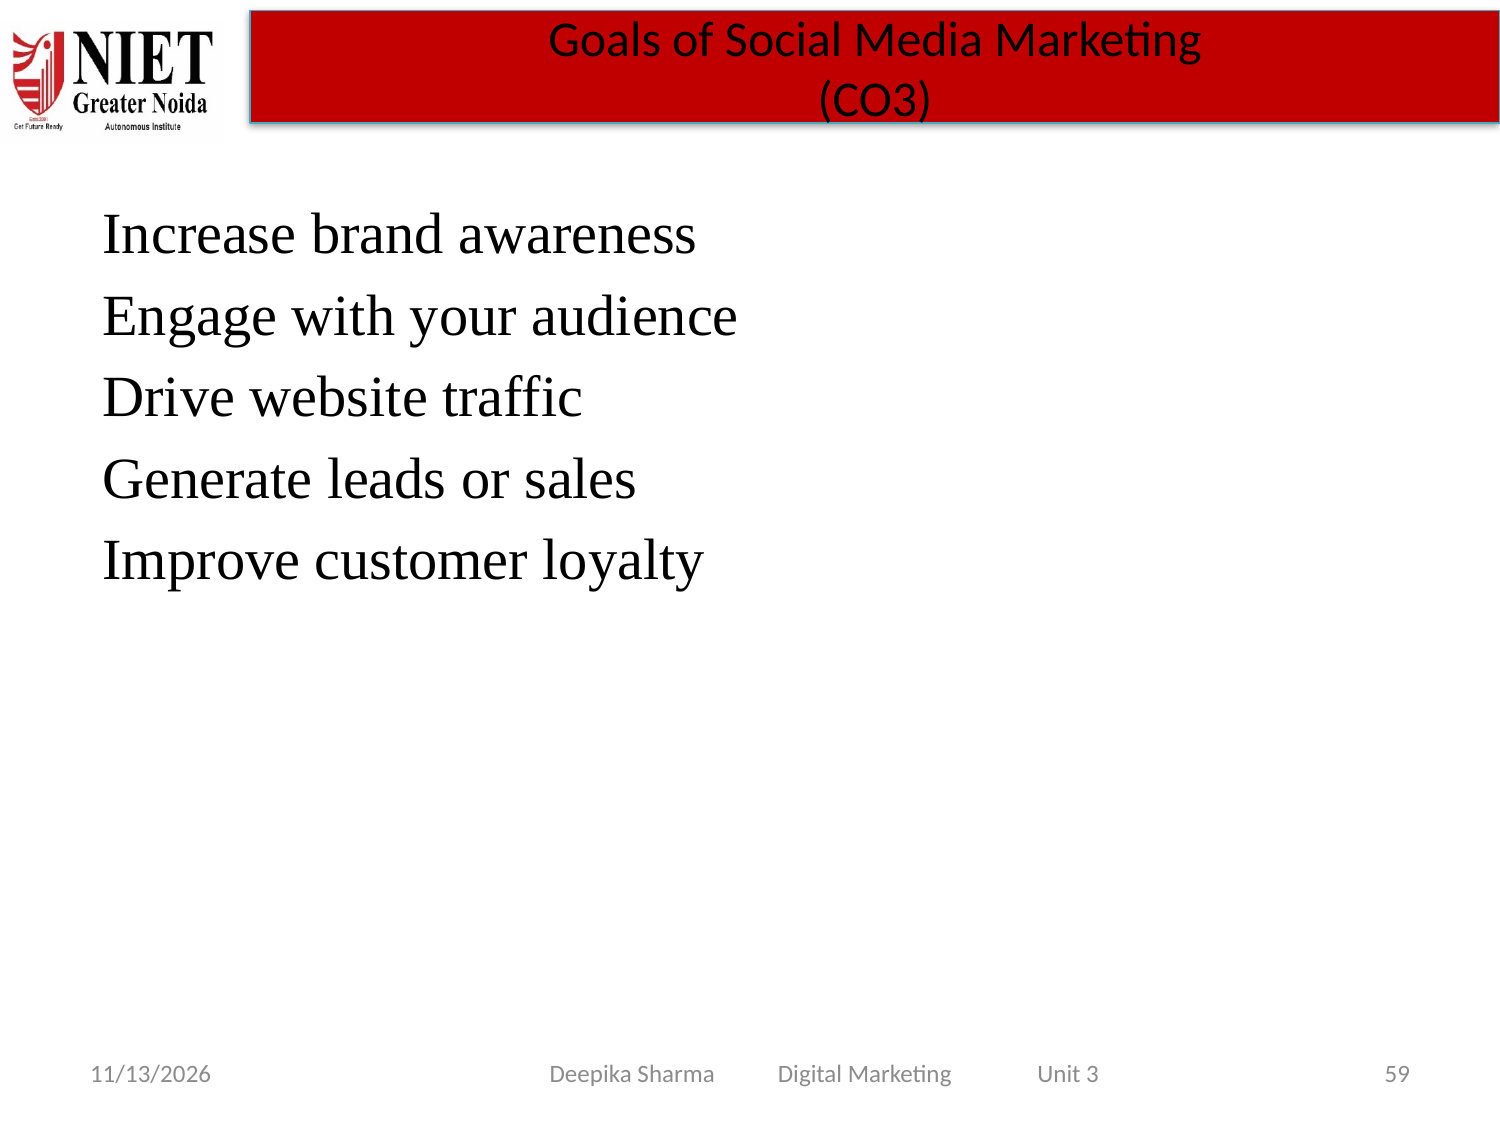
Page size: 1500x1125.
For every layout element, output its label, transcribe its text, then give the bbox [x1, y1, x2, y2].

picture [0, 18, 226, 144]
slide_number 59 [1074, 1042, 1425, 1103]
list Increase brand awareness Engage with your audience Drive website traffic Generate leads or sales Improve customer loyalty [87, 187, 1438, 930]
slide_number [75, 1042, 412, 1103]
text_box Goals of Social Media Marketing (CO3) [249, 10, 1500, 124]
footer Deepika Sharma Digital Marketing Unit 3 [412, 1042, 1074, 1103]
